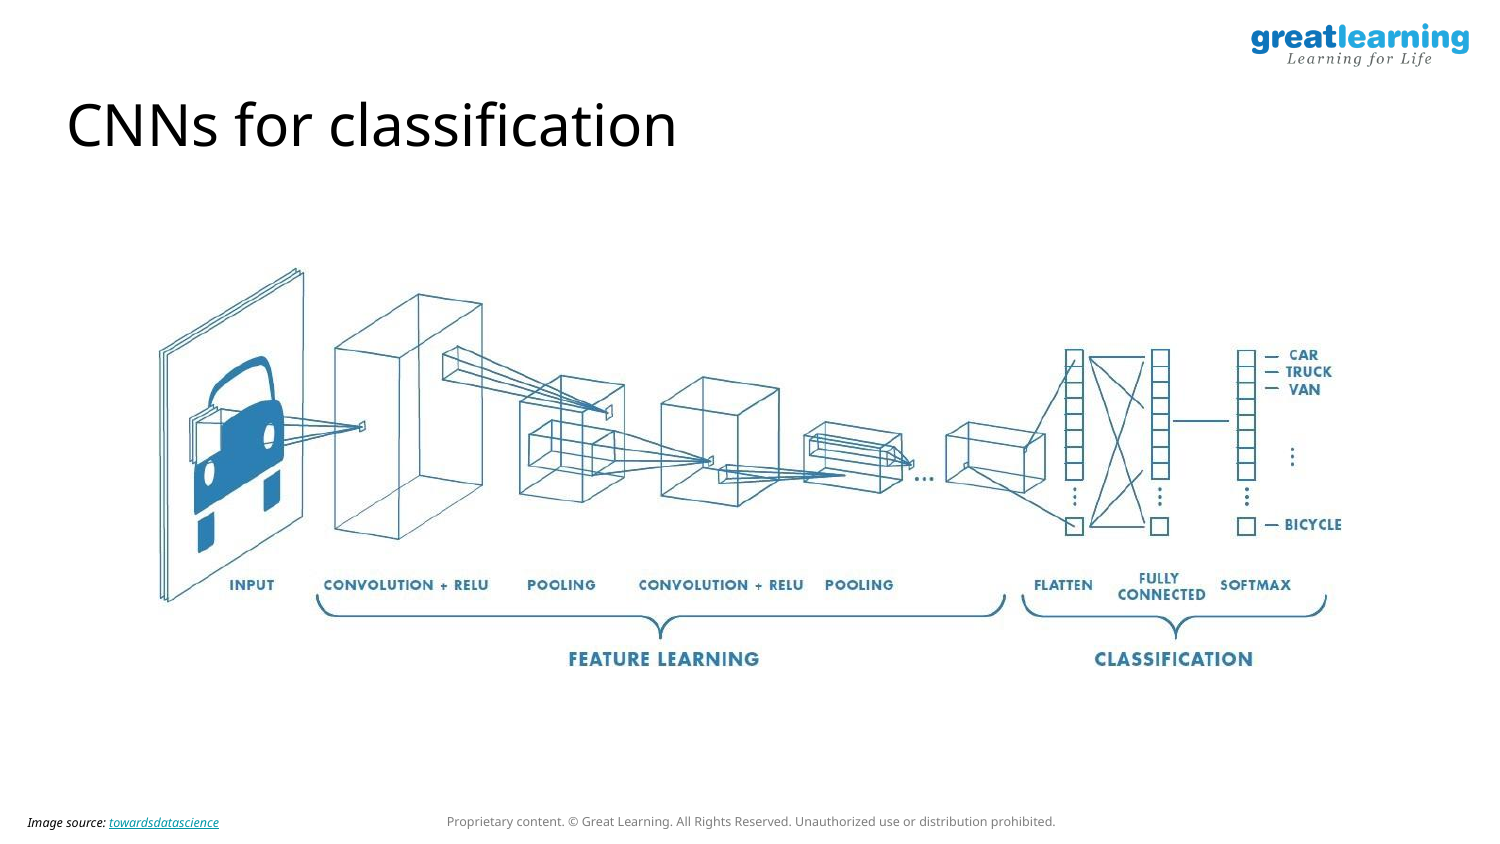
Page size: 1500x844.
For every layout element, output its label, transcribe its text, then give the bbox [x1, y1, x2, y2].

picture [1251, 23, 1469, 67]
picture [158, 267, 1342, 667]
title CNNs for classification [51, 72, 1449, 167]
text_box Image source: towardsdatascience [12, 799, 568, 844]
